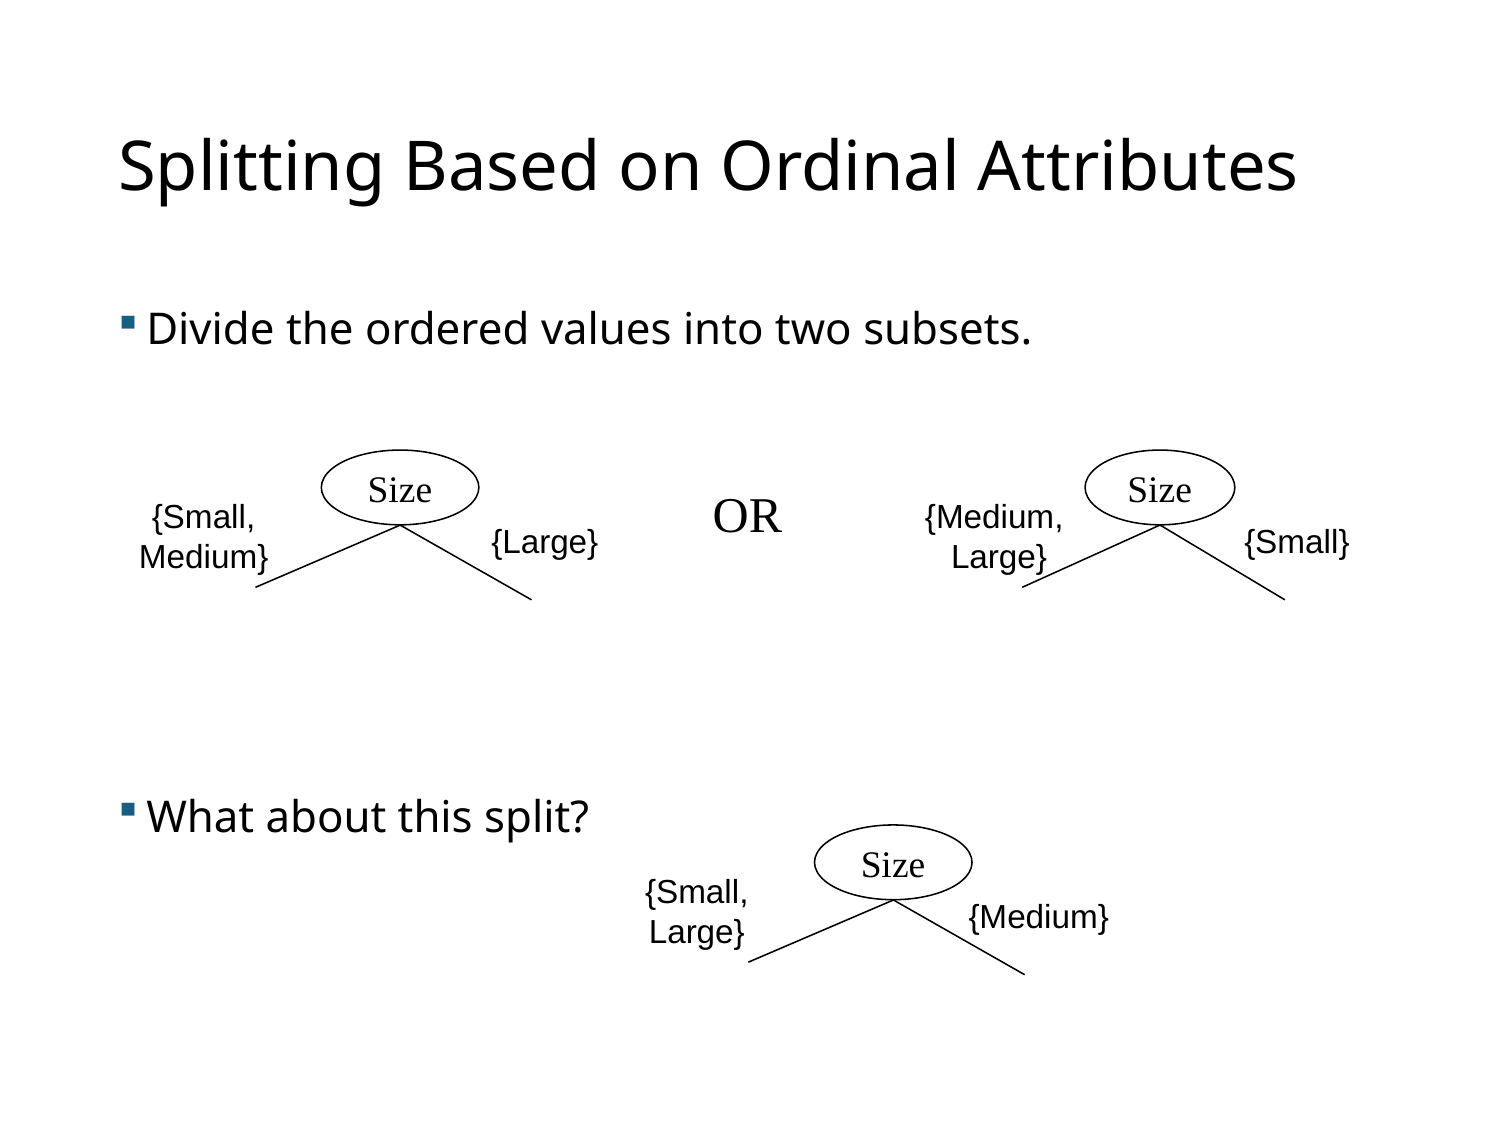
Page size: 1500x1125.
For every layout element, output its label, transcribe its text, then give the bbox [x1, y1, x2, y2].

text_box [910, 450, 1365, 600]
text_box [122, 450, 613, 600]
list Divide the ordered values into two subsets. What about this split? [103, 299, 1397, 1014]
title Splitting Based on Ordinal Attributes [103, 59, 1397, 278]
text_box OR [697, 474, 797, 551]
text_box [615, 824, 1124, 975]
